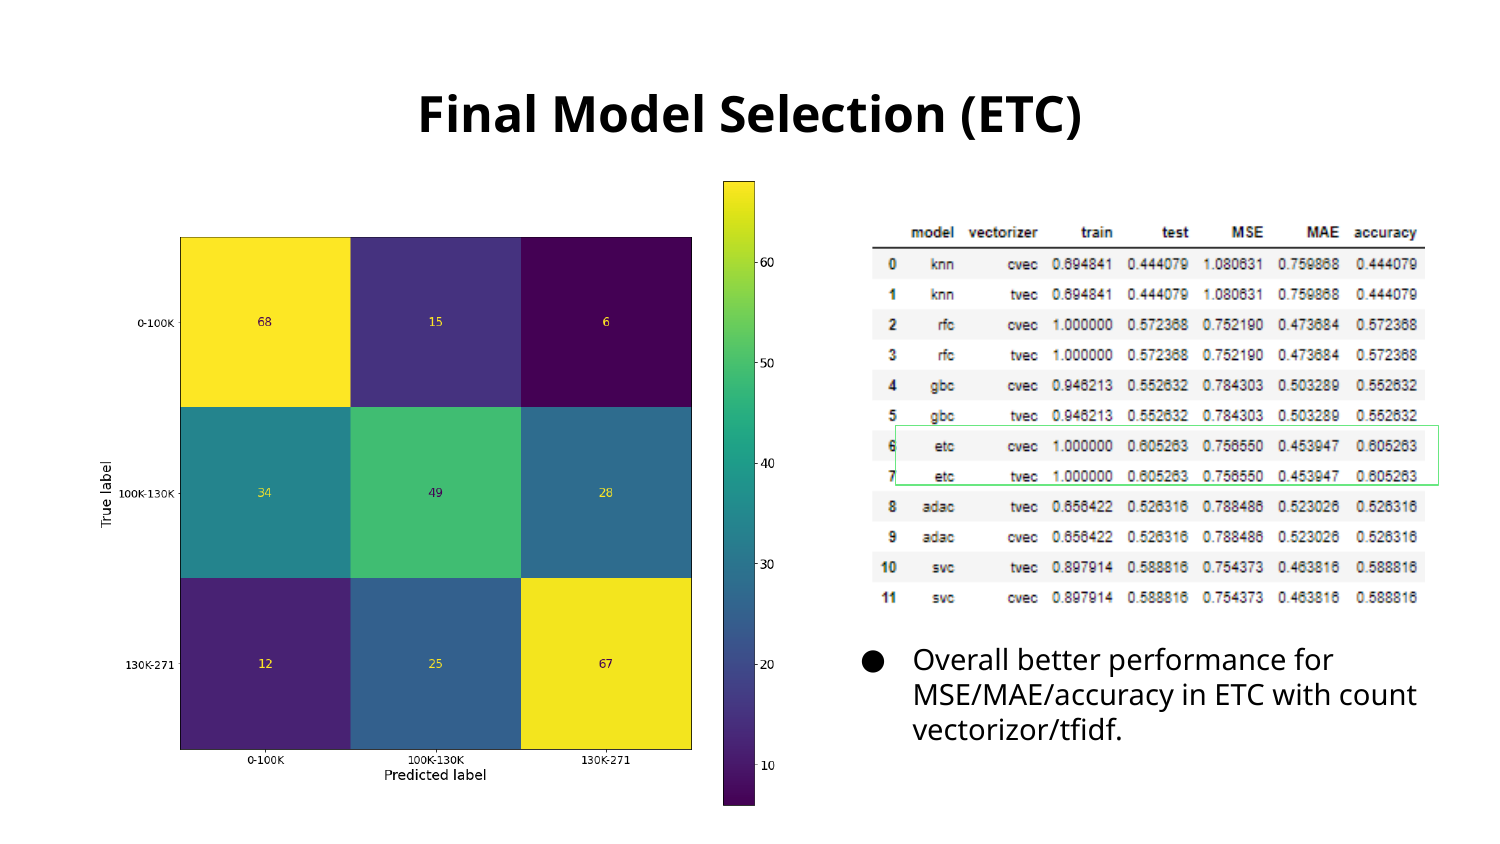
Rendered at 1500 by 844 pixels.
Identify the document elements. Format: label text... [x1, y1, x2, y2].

picture [870, 217, 1426, 627]
title Final Model Selection (ETC) [75, 67, 1425, 162]
text_box Overall better performance for MSE/MAE/accuracy in ETC with count vectorizor/tfidf. [822, 626, 1474, 761]
picture [95, 176, 781, 810]
text_box [1430, 425, 1439, 486]
